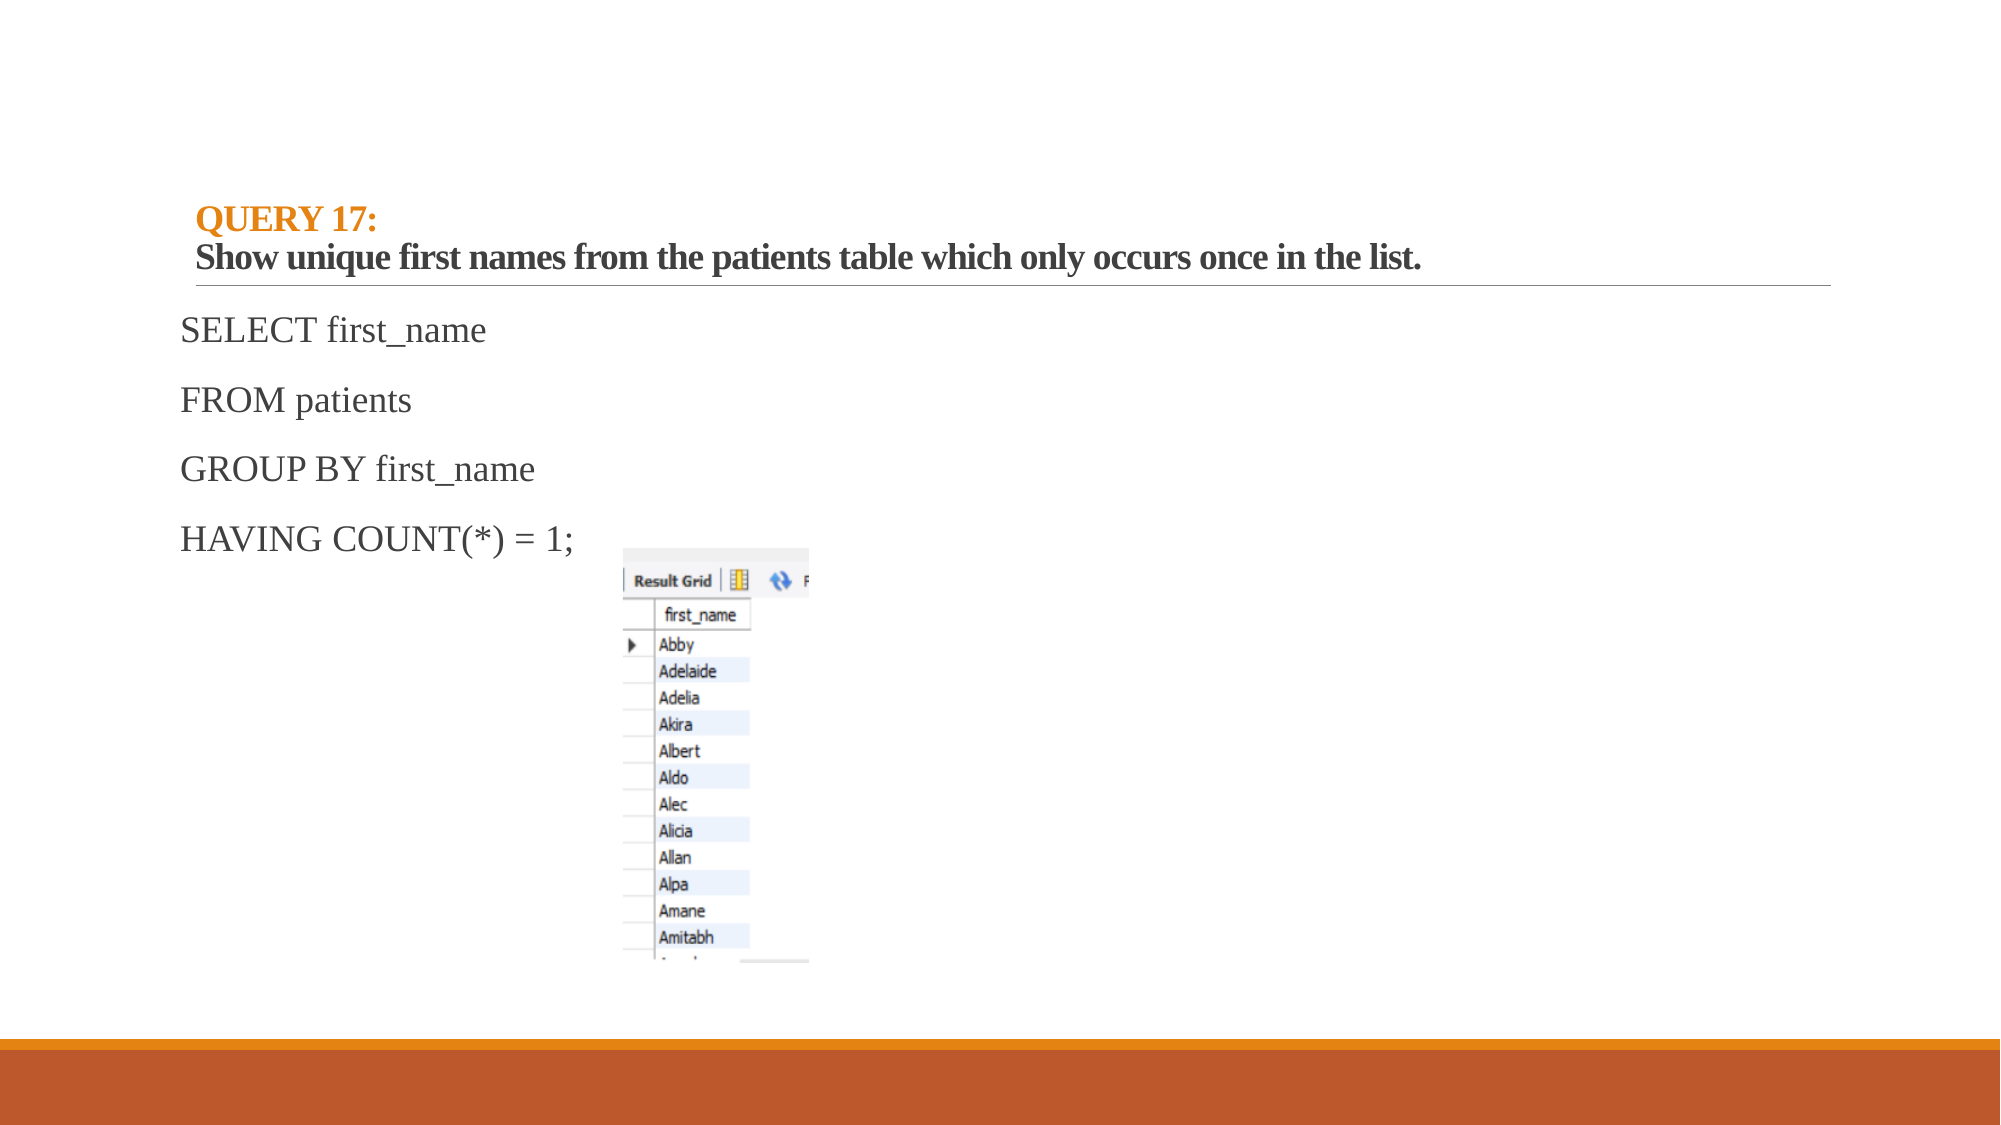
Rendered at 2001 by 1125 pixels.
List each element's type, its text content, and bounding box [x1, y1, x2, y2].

title QUERY 17: Show unique first names from the patients table which only occurs once in the list. [180, 47, 1830, 285]
list SELECT first_name FROM patients GROUP BY first_name HAVING COUNT(*) = 1; [180, 302, 1830, 963]
picture [622, 547, 810, 964]
